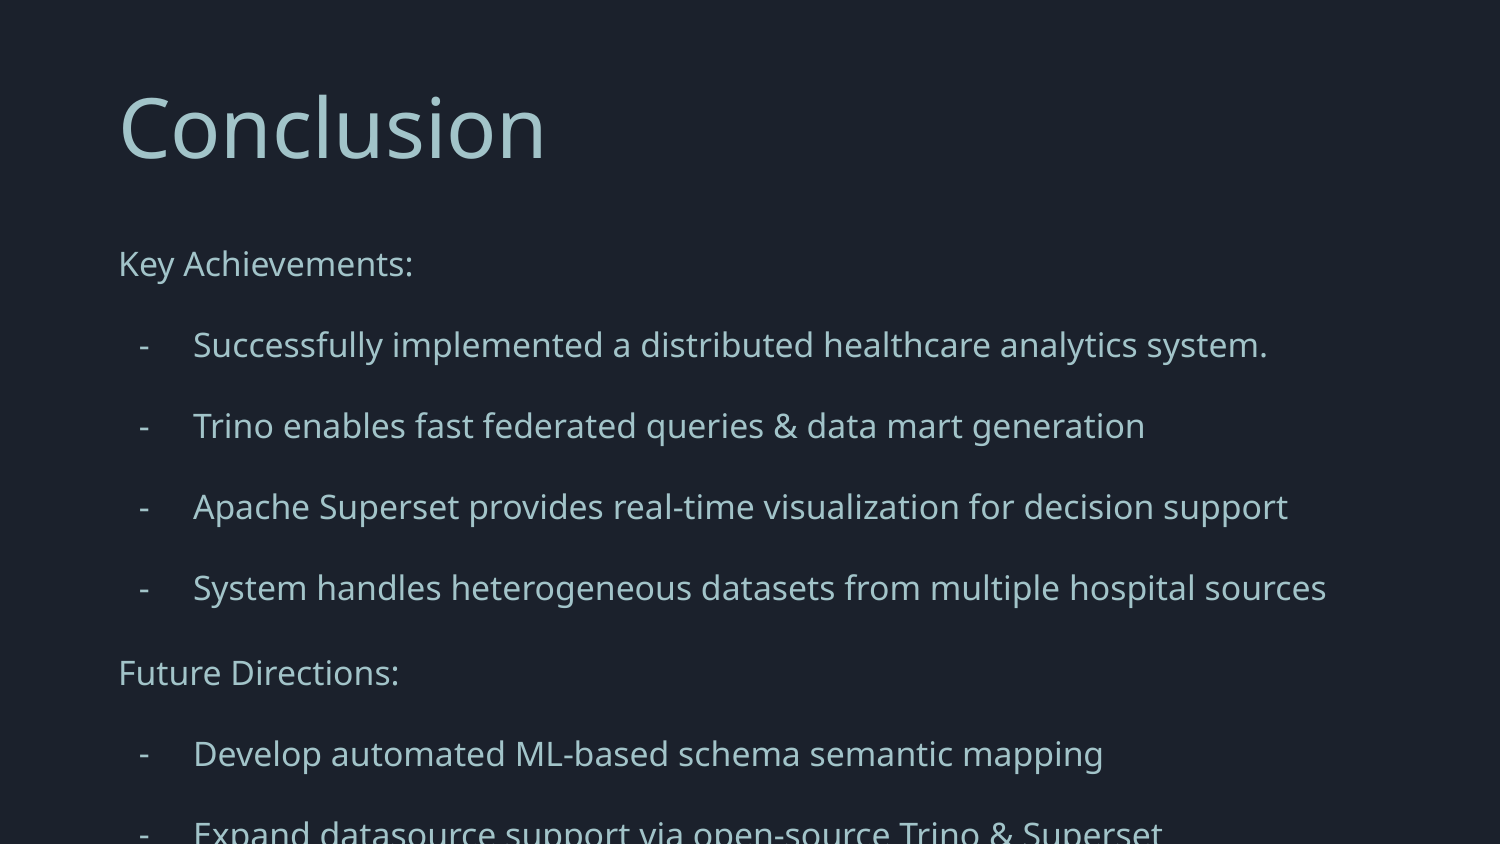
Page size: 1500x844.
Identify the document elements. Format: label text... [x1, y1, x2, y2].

title Key Achievements: Successfully implemented a distributed healthcare analytics system. Trino enables fast federated queries & data mart generation Apache Superset provides real-time visualization for decision support System handles heterogeneous datasets from multiple hospital sources [103, 187, 1460, 577]
title Future Directions: Develop automated ML-based schema semantic mapping Expand datasource support via open-source Trino & Superset ecosystem [103, 596, 1353, 775]
title Conclusion [103, 43, 1397, 187]
